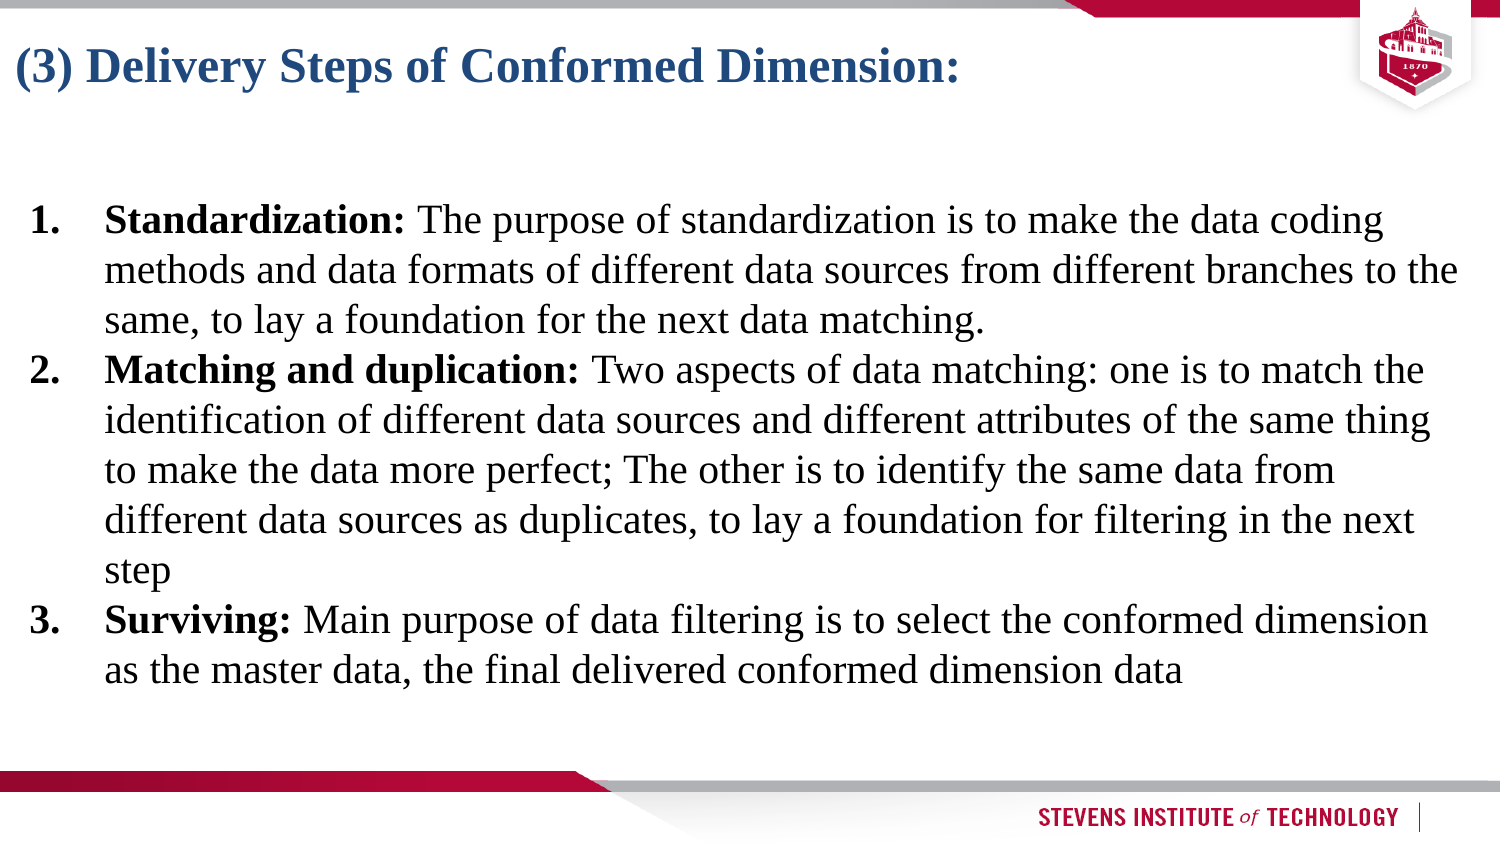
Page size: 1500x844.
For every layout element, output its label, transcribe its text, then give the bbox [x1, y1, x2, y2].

title (3) Delivery Steps of Conformed Dimension: [0, 10, 1344, 105]
picture [0, 771, 1500, 844]
list Standardization: The purpose of standardization is to make the data coding methods and data formats of different data sources from different branches to the same, to lay a foundation for the next data matching. Matching and duplication: Two aspects of data matching: one is to match the identification of different data sources and different attributes of the same thing to make the data more perfect; The other is to identify the same data from different data sources as duplicates, to lay a foundation for filtering in the next step Surviving: Main purpose of data filtering is to select the conformed dimension as the master data, the final delivered conformed dimension data [14, 135, 1486, 749]
picture [0, 0, 1500, 120]
